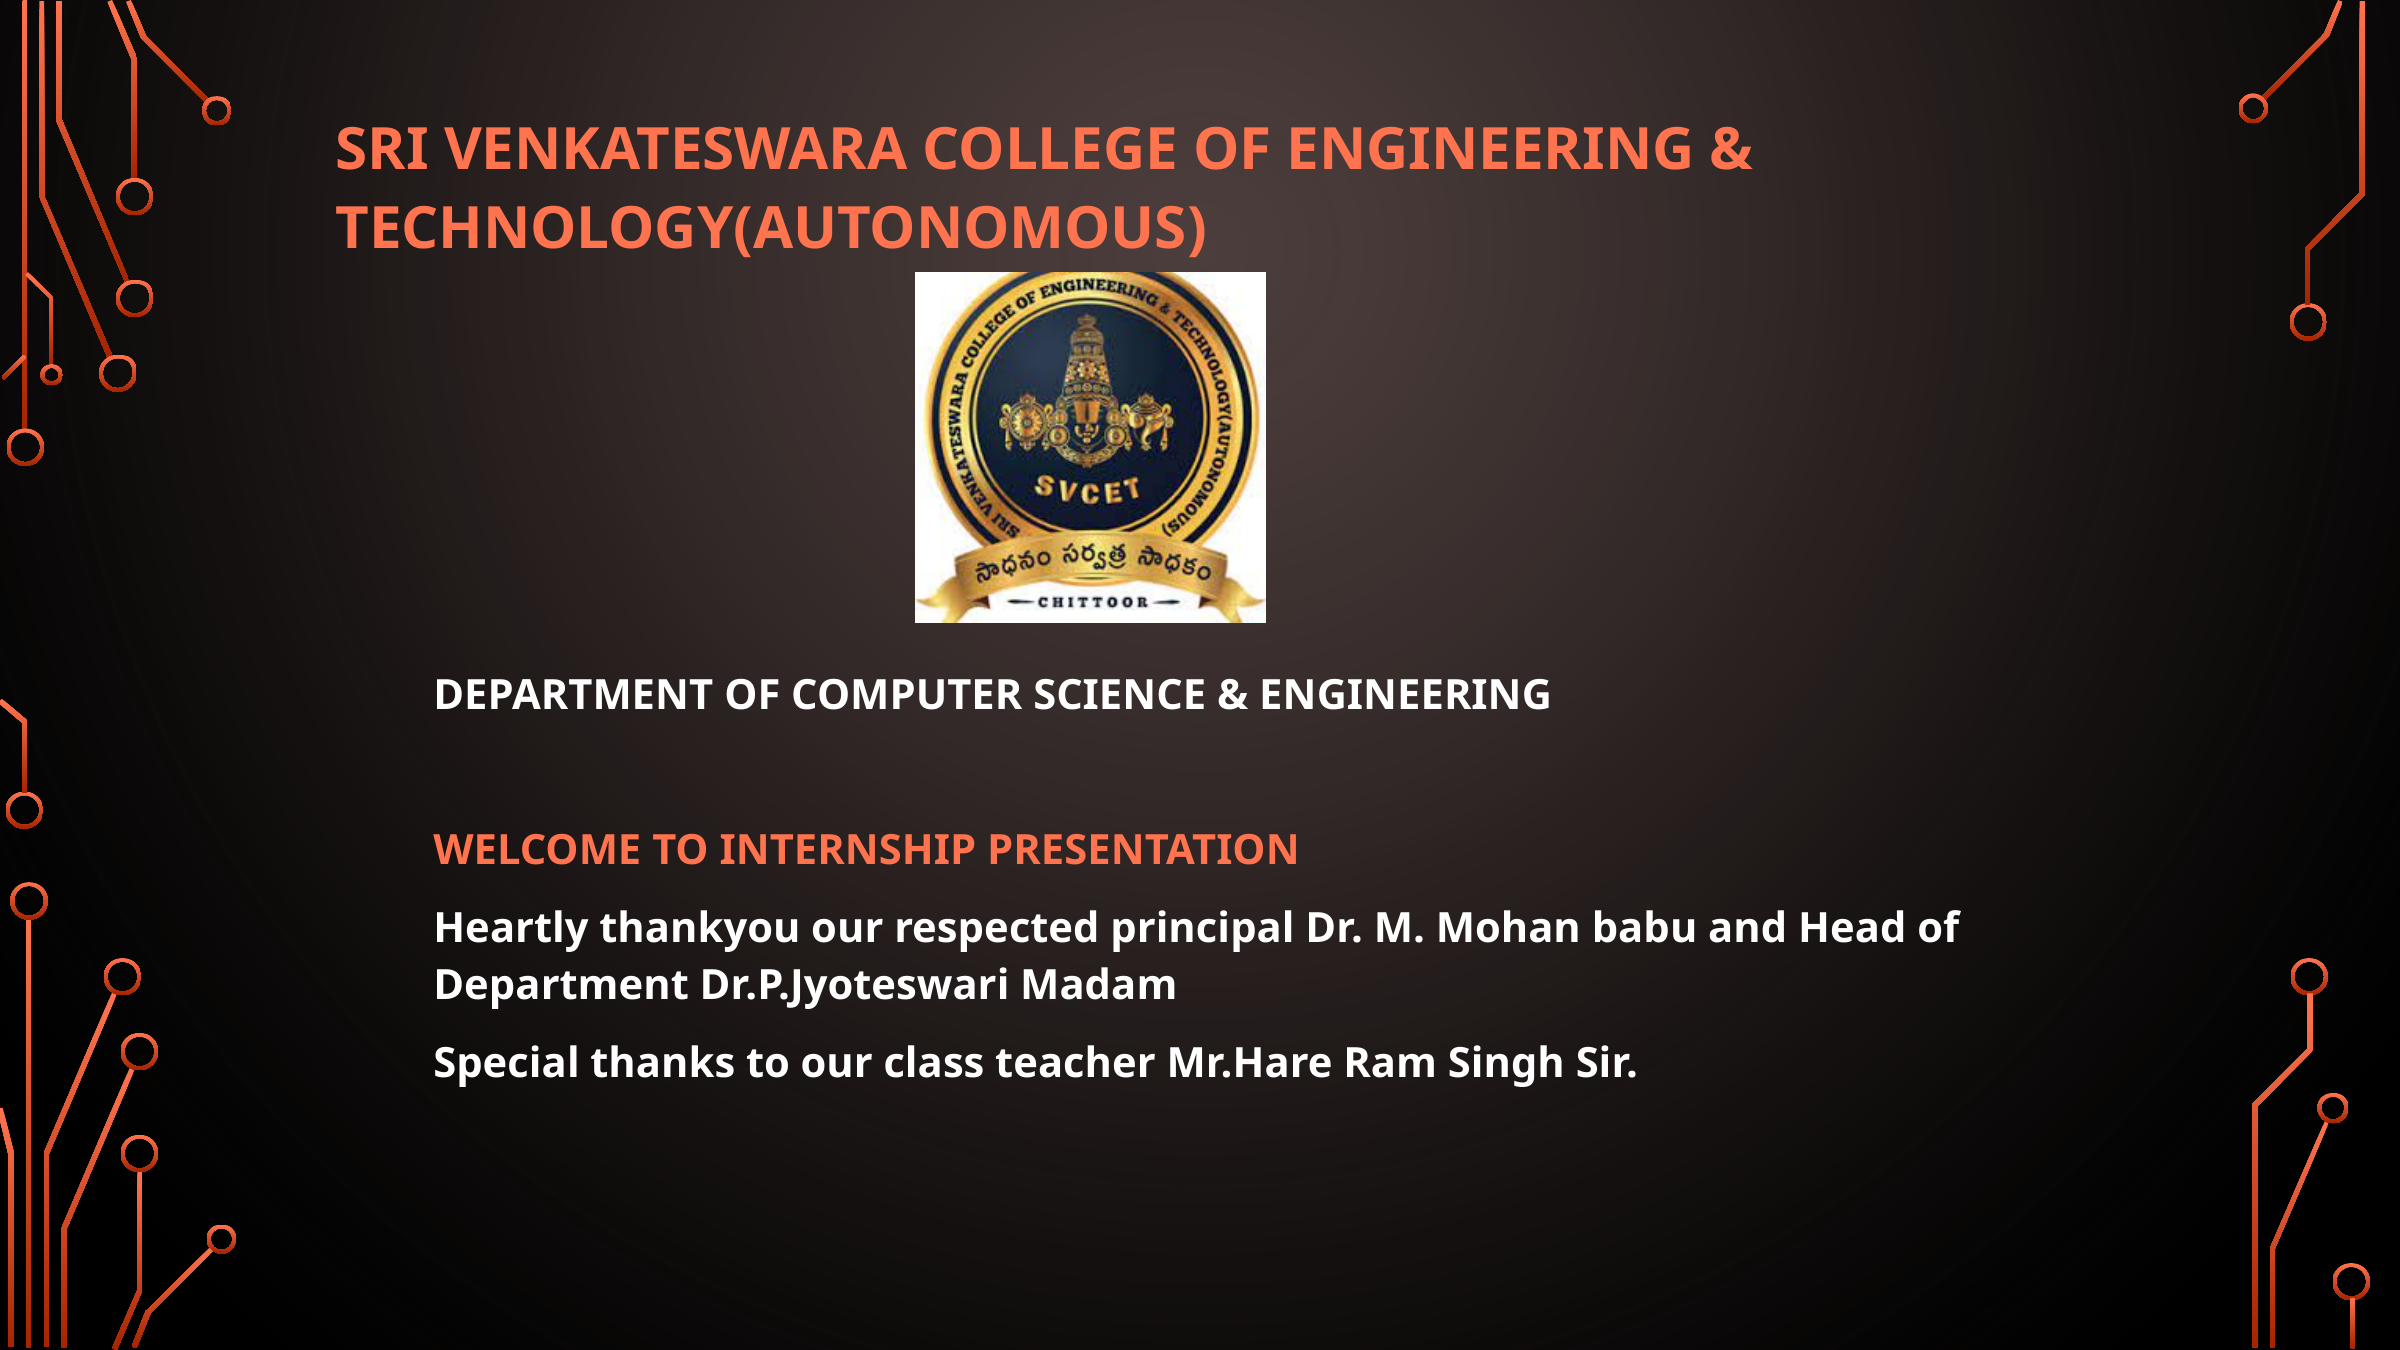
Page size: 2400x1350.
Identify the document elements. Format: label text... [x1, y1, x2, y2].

text_box SRI VENKATESWARA COLLEGE OF ENGINEERING & TECHNOLOGY(AUTONOMOUS) [320, 94, 1947, 273]
text_box DEPARTMENT OF COMPUTER SCIENCE & ENGINEERING WELCOME TO Internship presentation Heartly thankyou our respected principal Dr. M. Mohan babu and Head of Department Dr.P.Jyoteswari Madam Special thanks to our class teacher Mr.Hare Ram Singh Sir. [418, 656, 2080, 1256]
picture [914, 272, 1266, 624]
